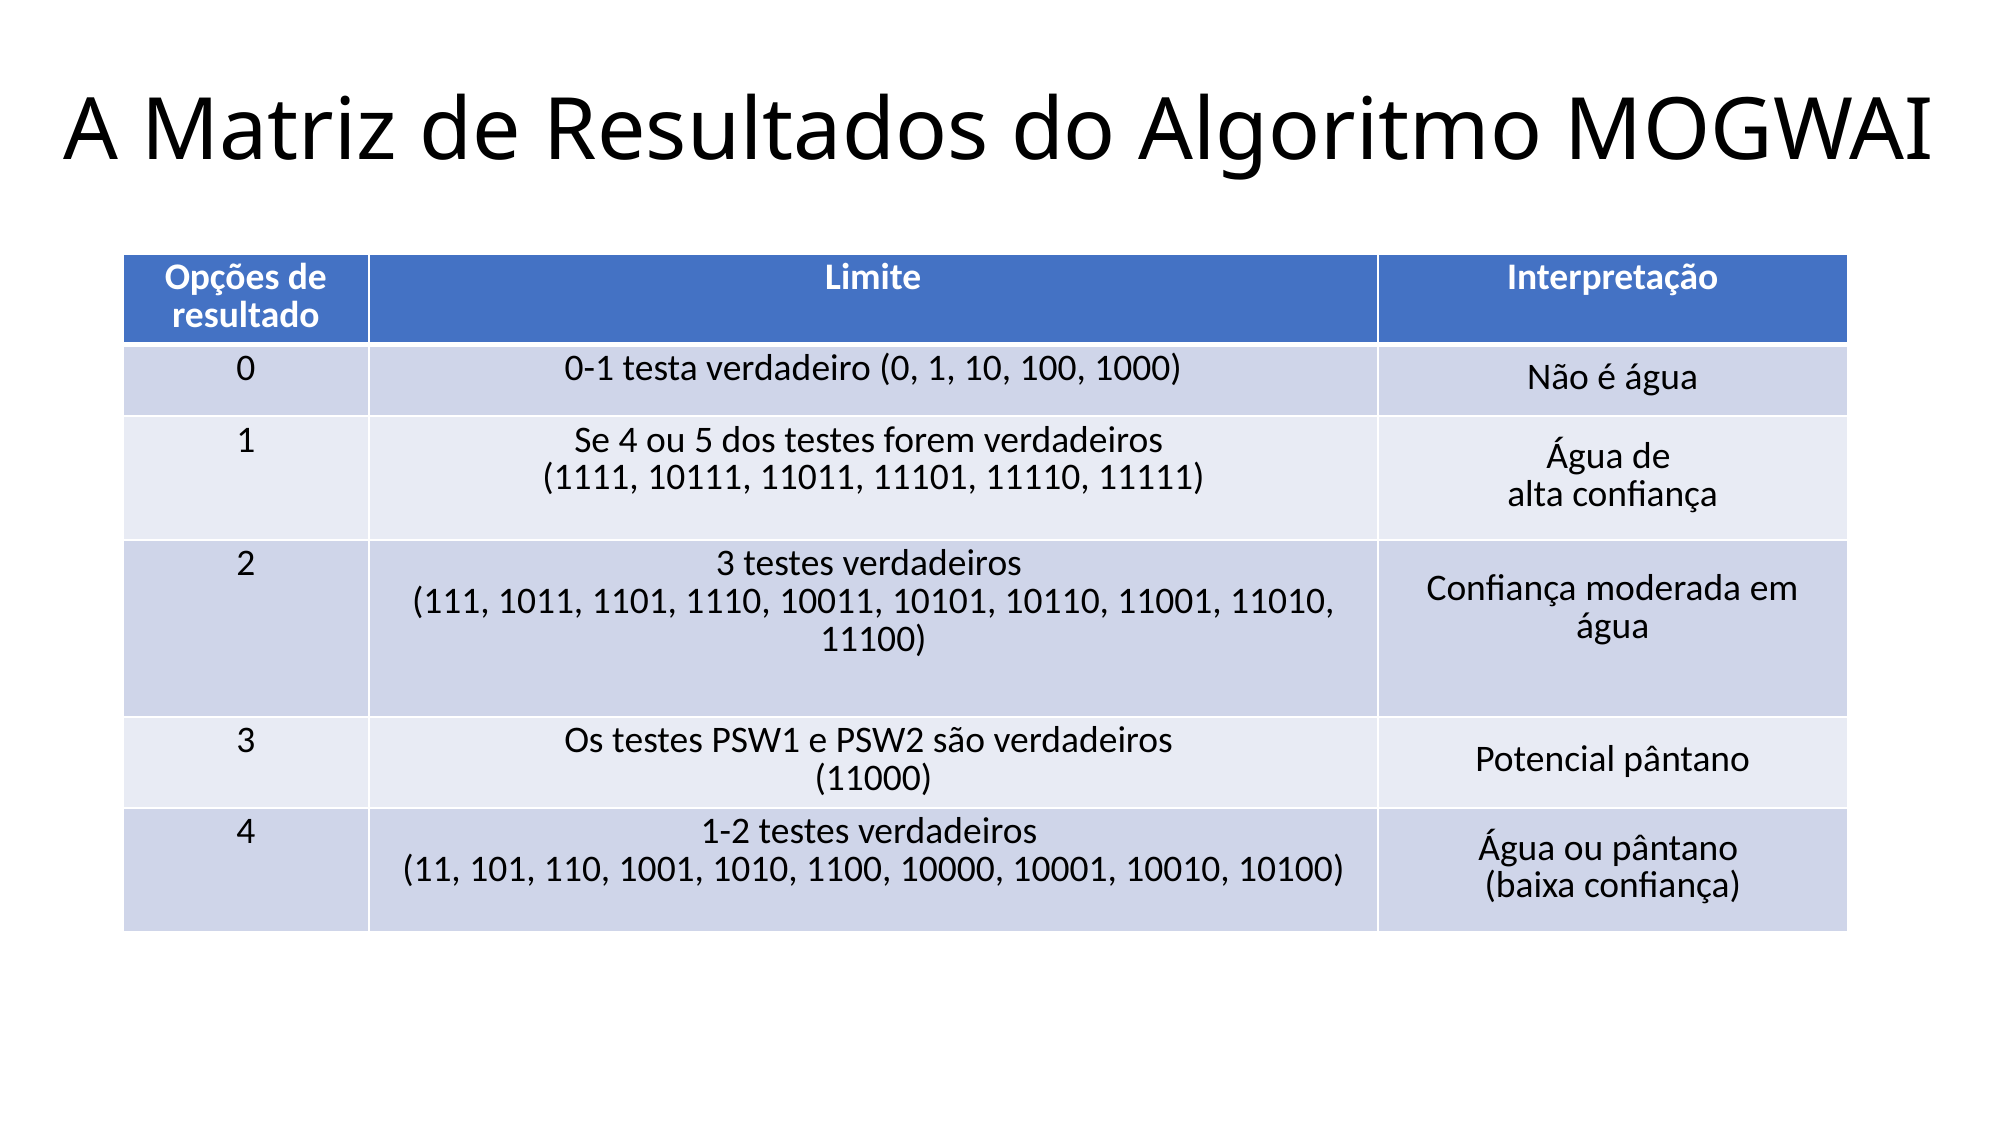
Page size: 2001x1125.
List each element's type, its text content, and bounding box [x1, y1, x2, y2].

table_cell 2 [124, 541, 368, 716]
table_cell 3 testes verdadeiros (111, 1011, 1101, 1110, 10011, 10101, 10110, 11001, 11010, 11100) [370, 541, 1377, 716]
table_cell 0-1 testa verdadeiro (0, 1, 10, 100, 1000) [370, 347, 1377, 415]
table_cell Não é água [1379, 347, 1847, 415]
table_cell Água ou pântano (baixa confiança) [1379, 809, 1847, 931]
table_cell 3 [124, 718, 368, 807]
table_cell Água de alta confiança [1379, 417, 1847, 539]
table_header Opções de resultado [124, 255, 368, 342]
table_cell Potencial pântano [1379, 718, 1847, 807]
table_header Interpretação [1379, 255, 1847, 342]
table_cell 1 [124, 417, 368, 539]
table_cell Se 4 ou 5 dos testes forem verdadeiros (1111, 10111, 11011, 11101, 11110, 11111) [370, 417, 1377, 539]
table_cell 0 [124, 347, 368, 415]
table_cell 4 [124, 809, 368, 931]
text_box A Matriz de Resultados do Algoritmo MOGWAI [0, 19, 2000, 237]
table_cell Confiança moderada em água [1379, 541, 1847, 716]
table_header Limite [370, 255, 1377, 342]
table_cell Os testes PSW1 e PSW2 são verdadeiros (11000) [370, 718, 1377, 807]
table_cell 1-2 testes verdadeiros (11, 101, 110, 1001, 1010, 1100, 10000, 10001, 10010, 10100) [370, 809, 1377, 931]
